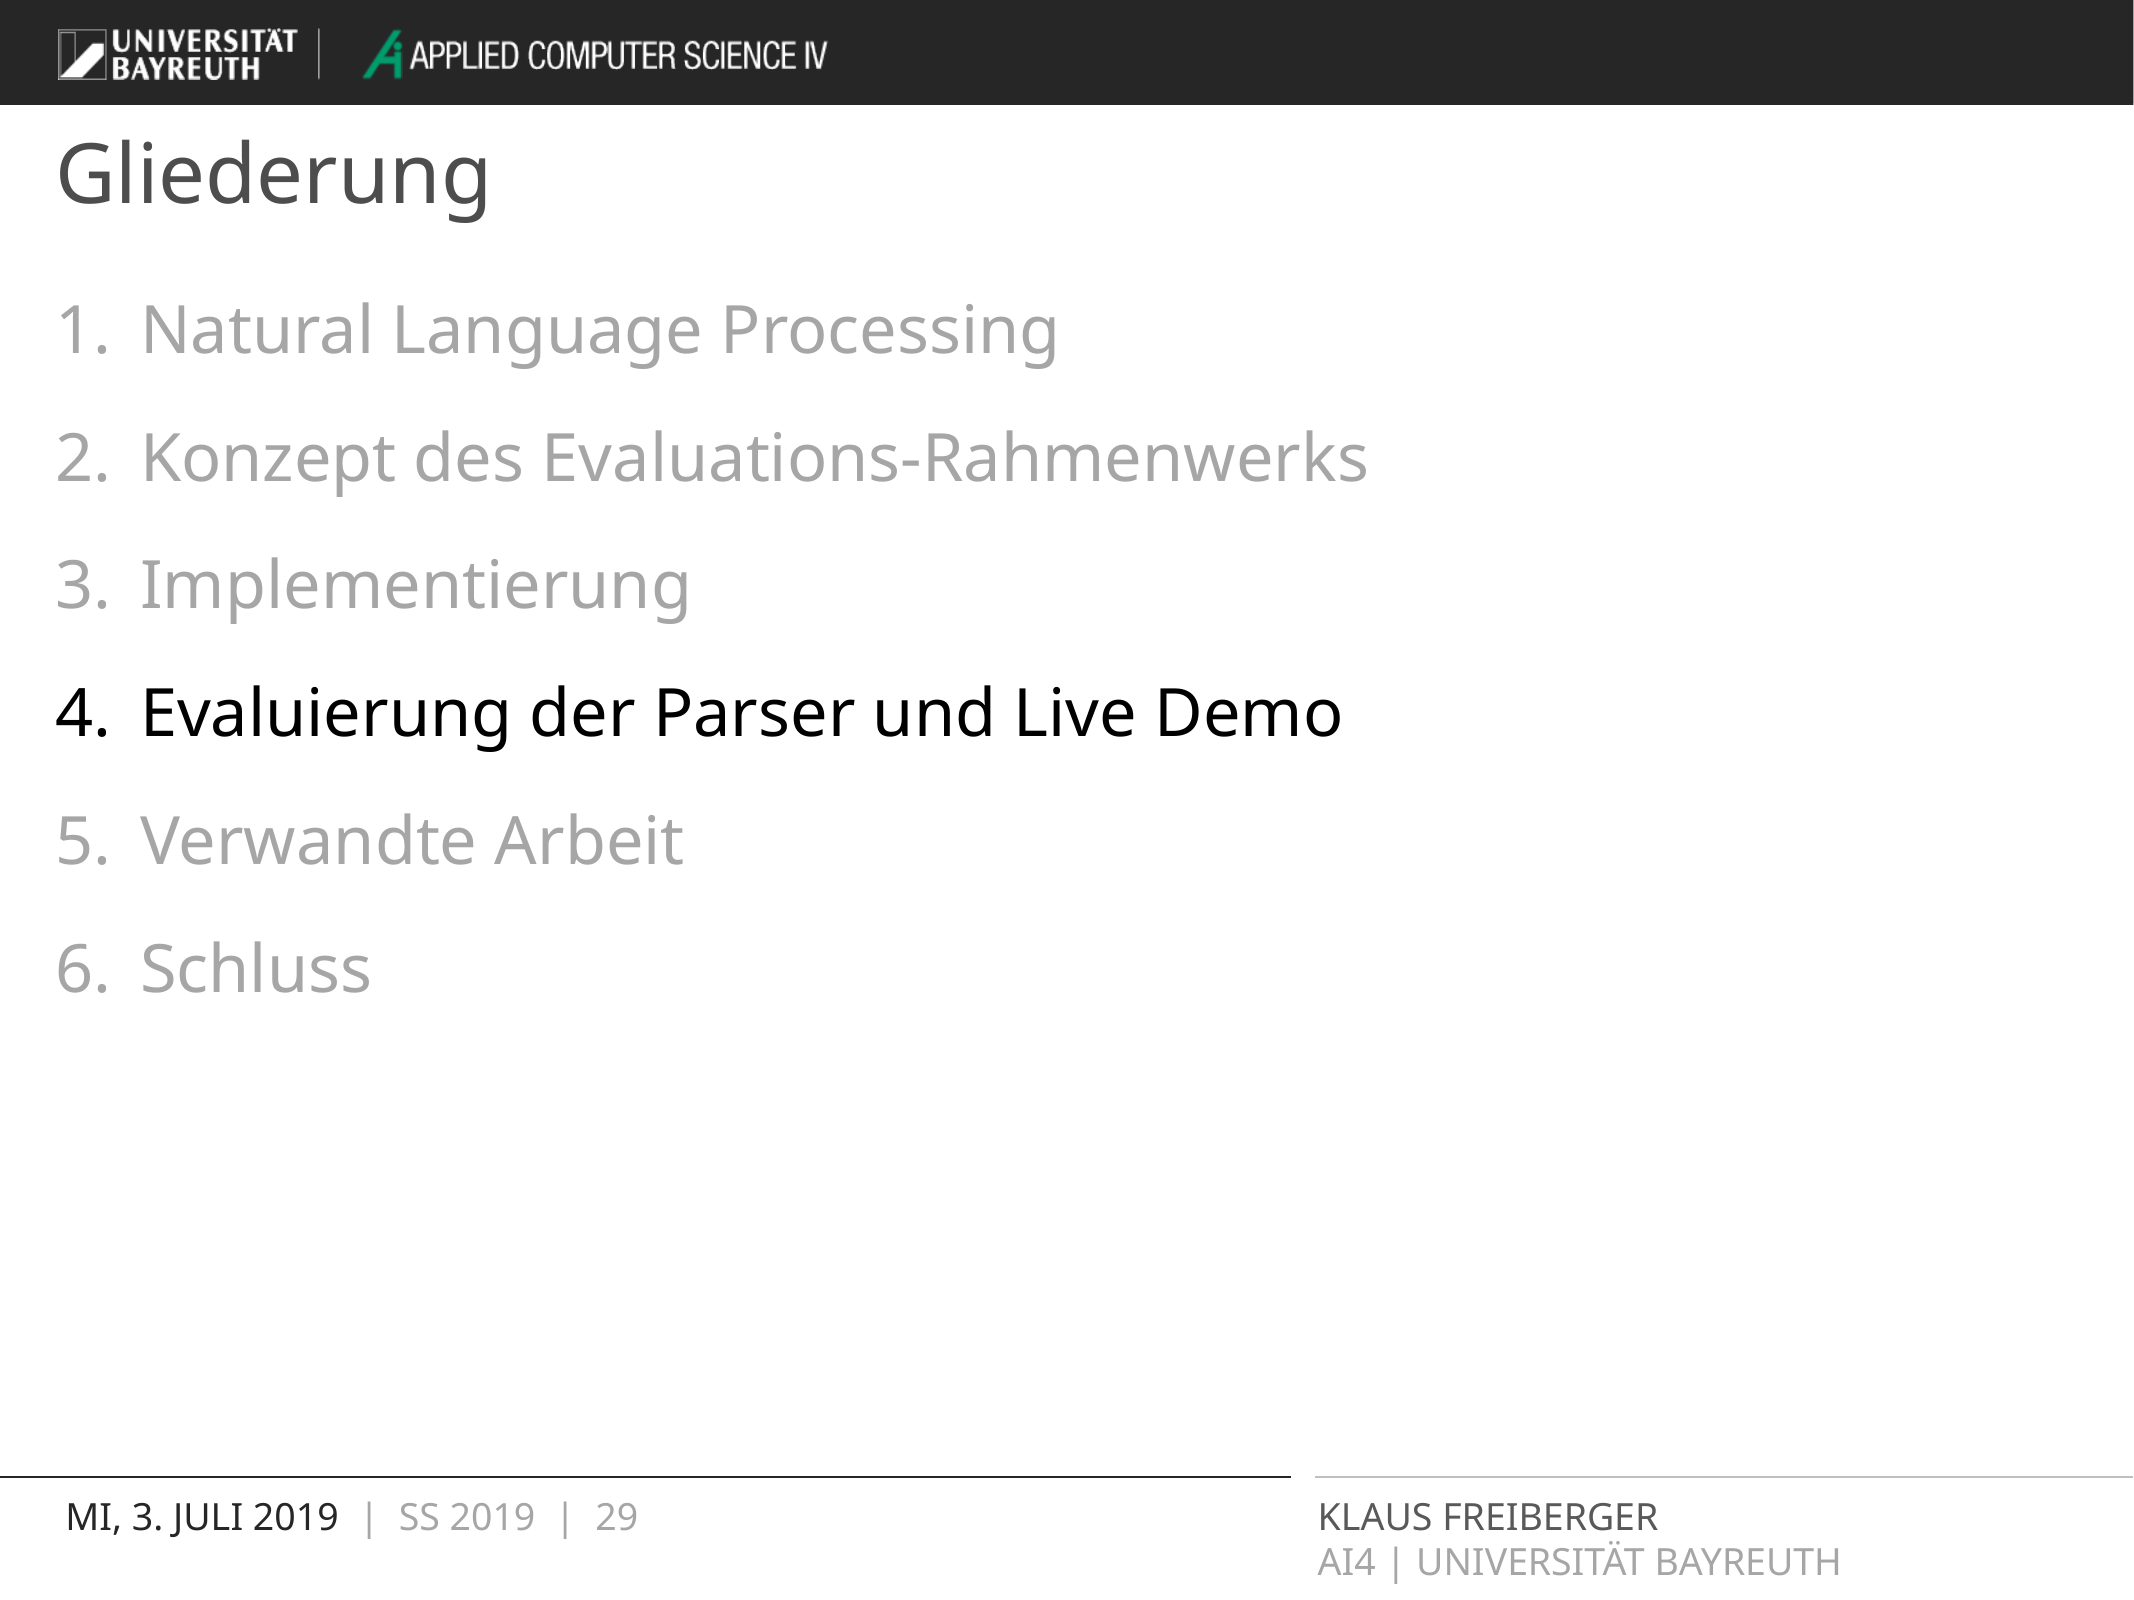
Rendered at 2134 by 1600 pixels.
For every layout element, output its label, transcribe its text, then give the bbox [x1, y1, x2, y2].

title Gliederung [49, 107, 2040, 233]
list Natural Language Processing Konzept des Evaluations-Rahmenwerks Implementierung Evaluierung der Parser und Live Demo Verwandte Arbeit Schluss [49, 280, 2036, 1427]
picture [357, 27, 831, 82]
picture [58, 28, 335, 80]
